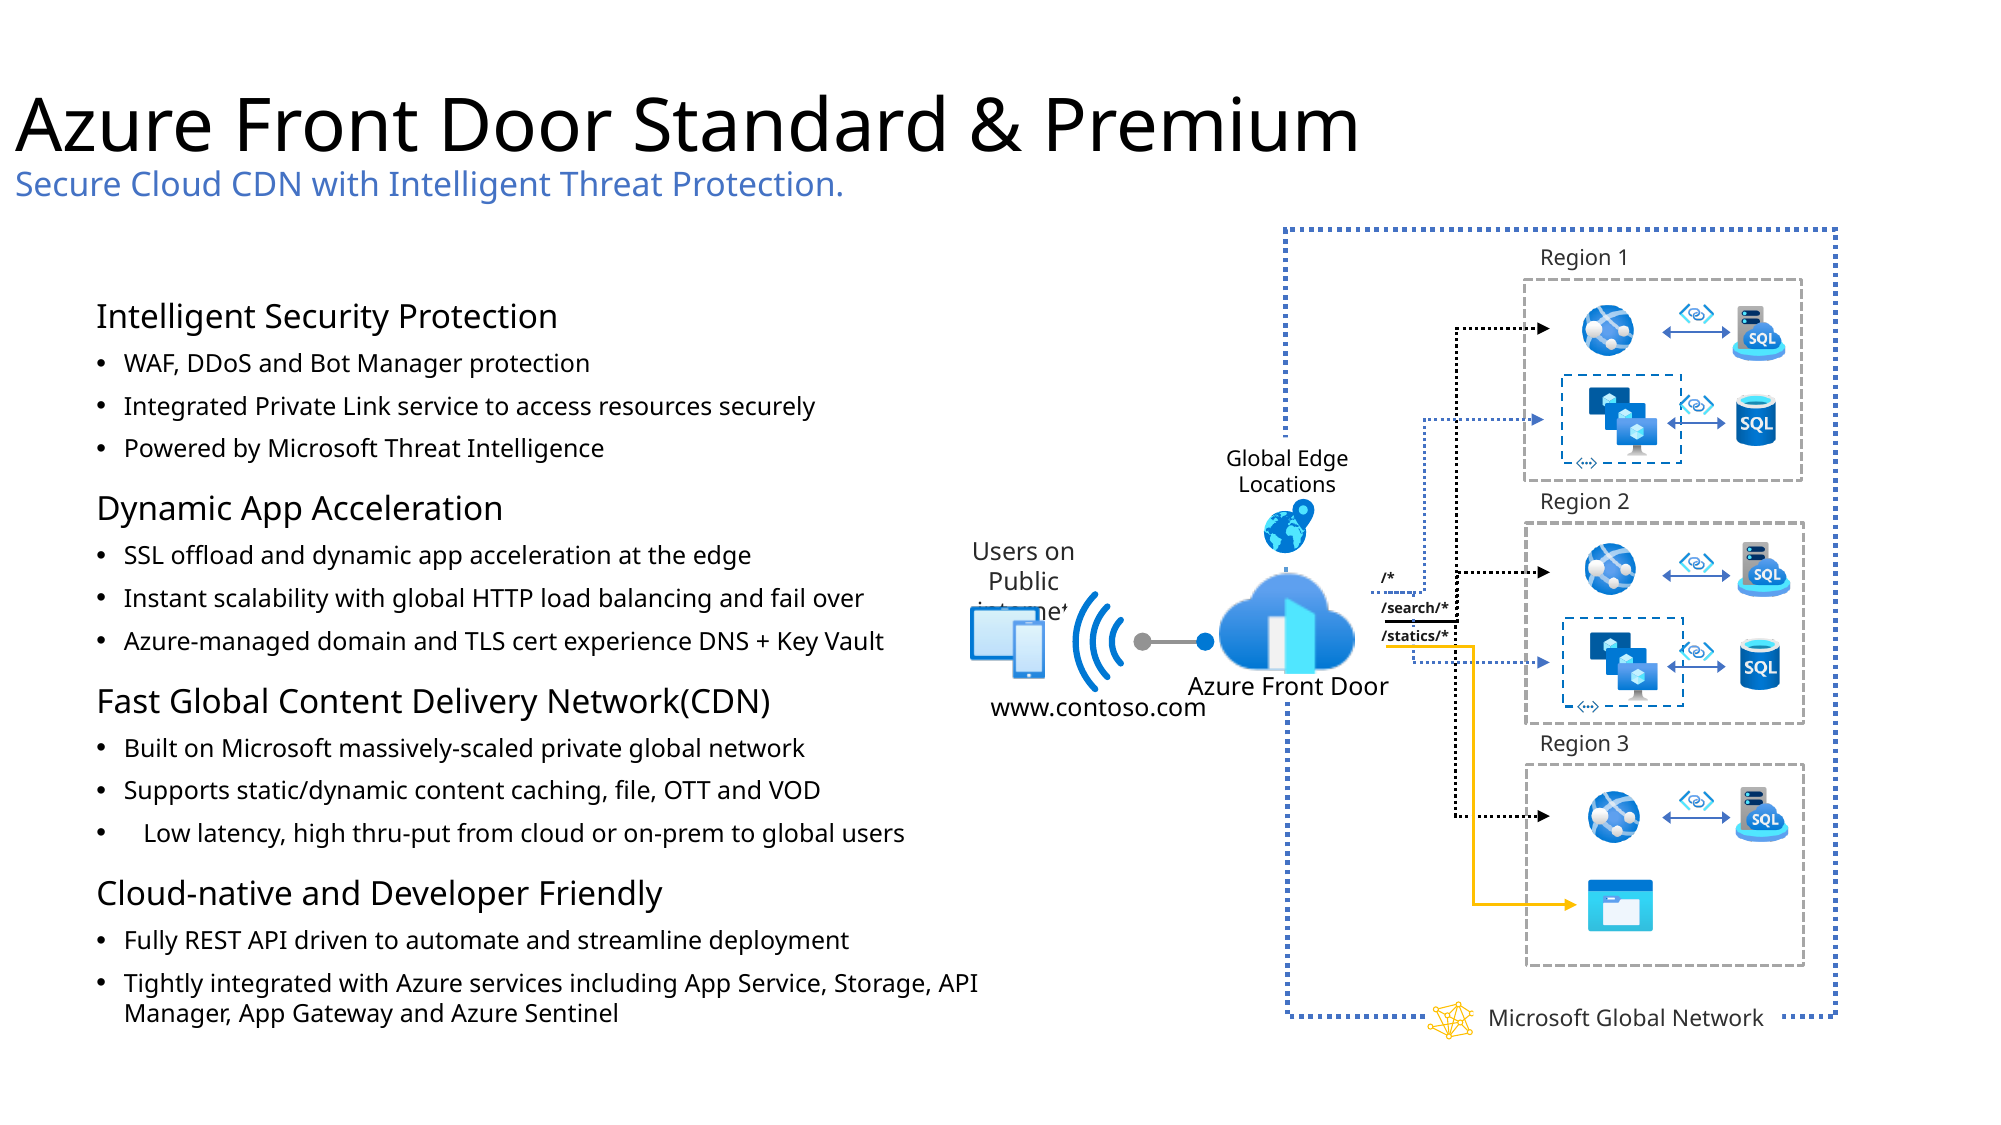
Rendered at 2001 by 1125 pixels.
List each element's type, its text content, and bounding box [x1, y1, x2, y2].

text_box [938, 229, 1836, 1040]
text_box Intelligent Security Protection WAF, DDoS and Bot Manager protection Integrated Private Link service to access resources securely Powered by Microsoft Threat Intelligence Dynamic App Acceleration SSL offload and dynamic app acceleration at the edge Instant scalability with global HTTP load balancing and fail over Azure-managed domain and TLS cert experience DNS + Key Vault Fast Global Content Delivery Network(CDN) Built on Microsoft massively-scaled private global network Supports static/dynamic content caching, file, OTT and VOD Low latency, high thru-put from cloud or on-prem to global users Cloud-native and Developer Friendly Fully REST API driven to automate and streamline deployment Tightly integrated with Azure services including App Service, Storage, API Manager, App Gateway and Azure Sentinel [96, 287, 938, 1035]
title Azure Front Door Standard & Premium Secure Cloud CDN with Intelligent Threat Protection. [0, 75, 1392, 217]
